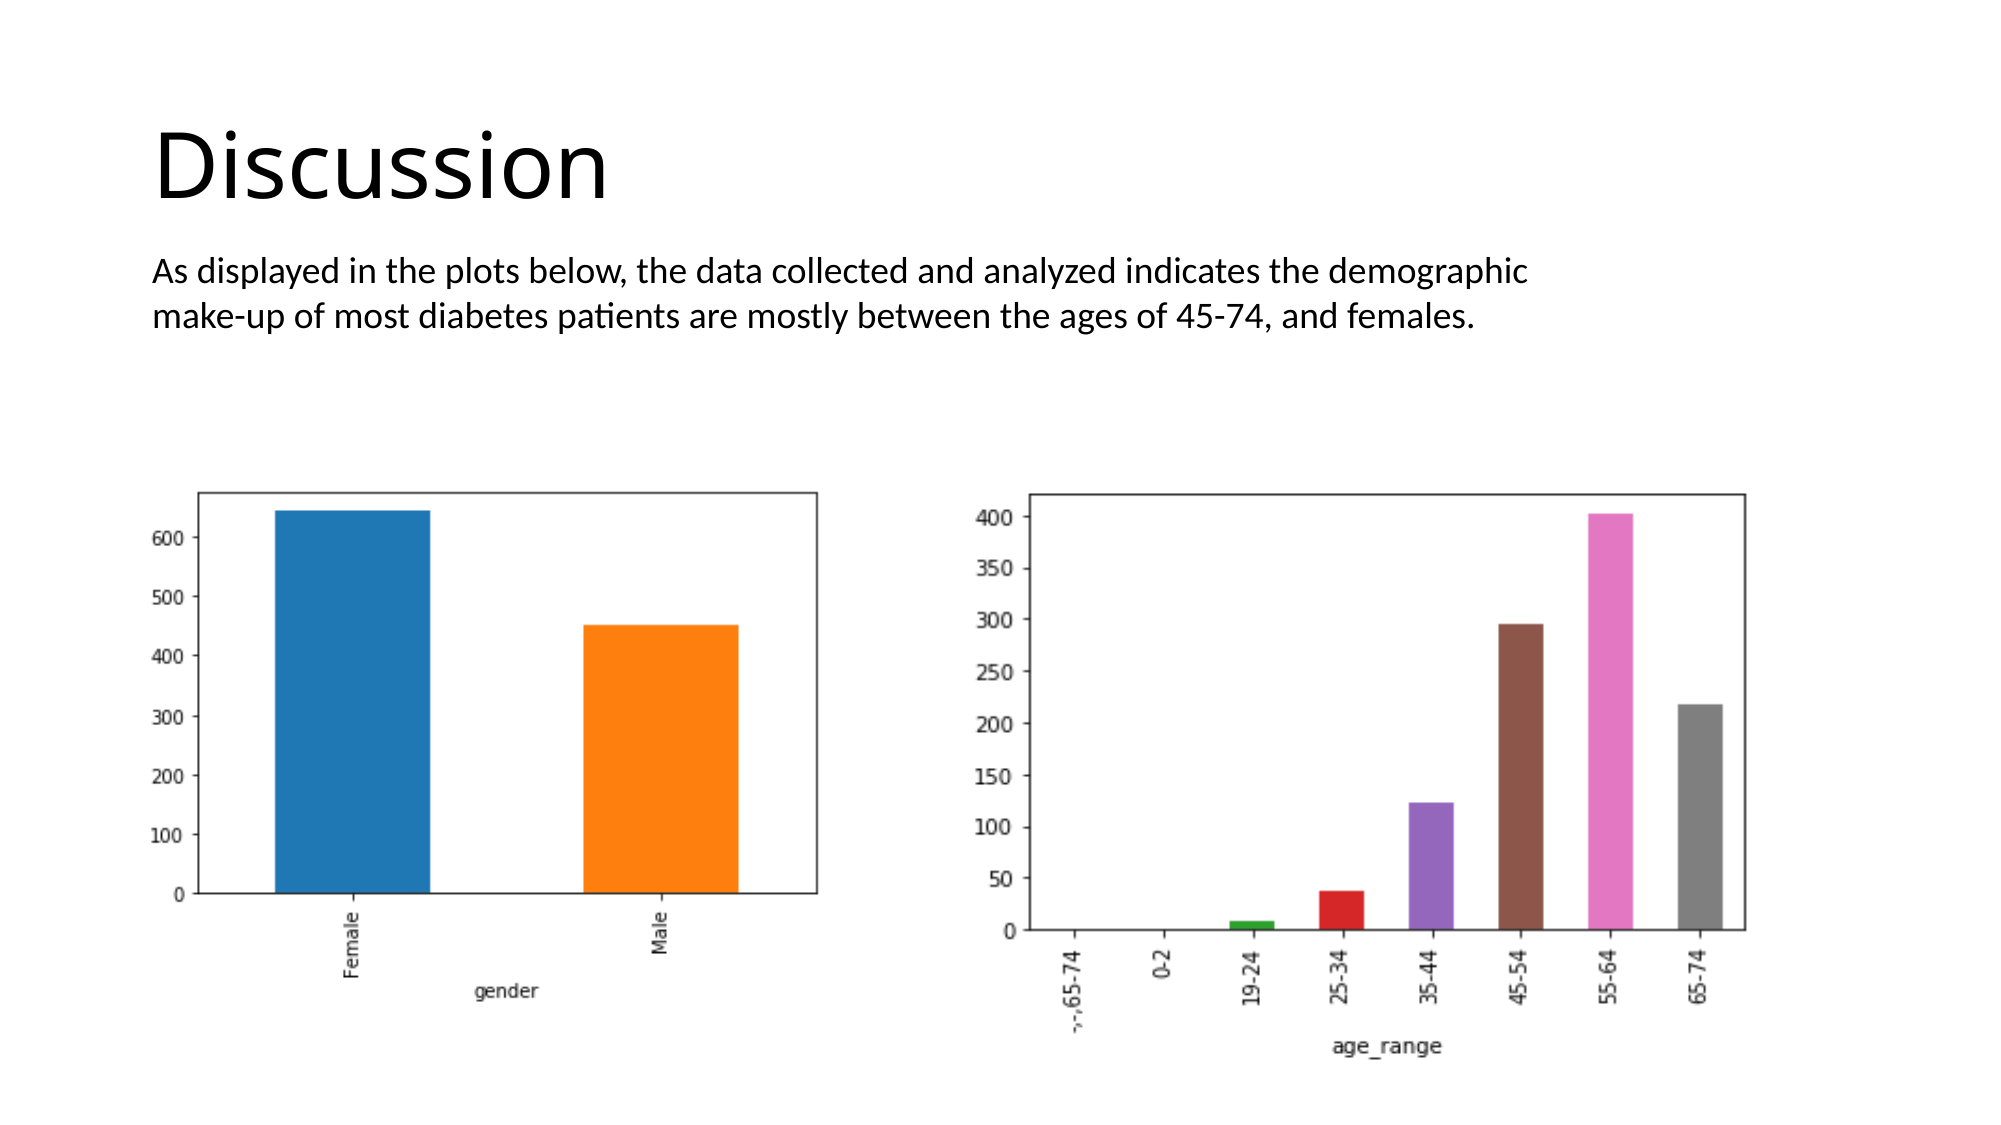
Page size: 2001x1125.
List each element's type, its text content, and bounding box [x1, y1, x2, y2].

text_box As displayed in the plots below, the data collected and analyzed indicates the demographic make-up of most diabetes patients are mostly between the ages of 45-74, and females. [137, 239, 1561, 344]
title Discussion [137, 59, 1863, 278]
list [137, 474, 835, 1013]
picture [959, 474, 1766, 1072]
